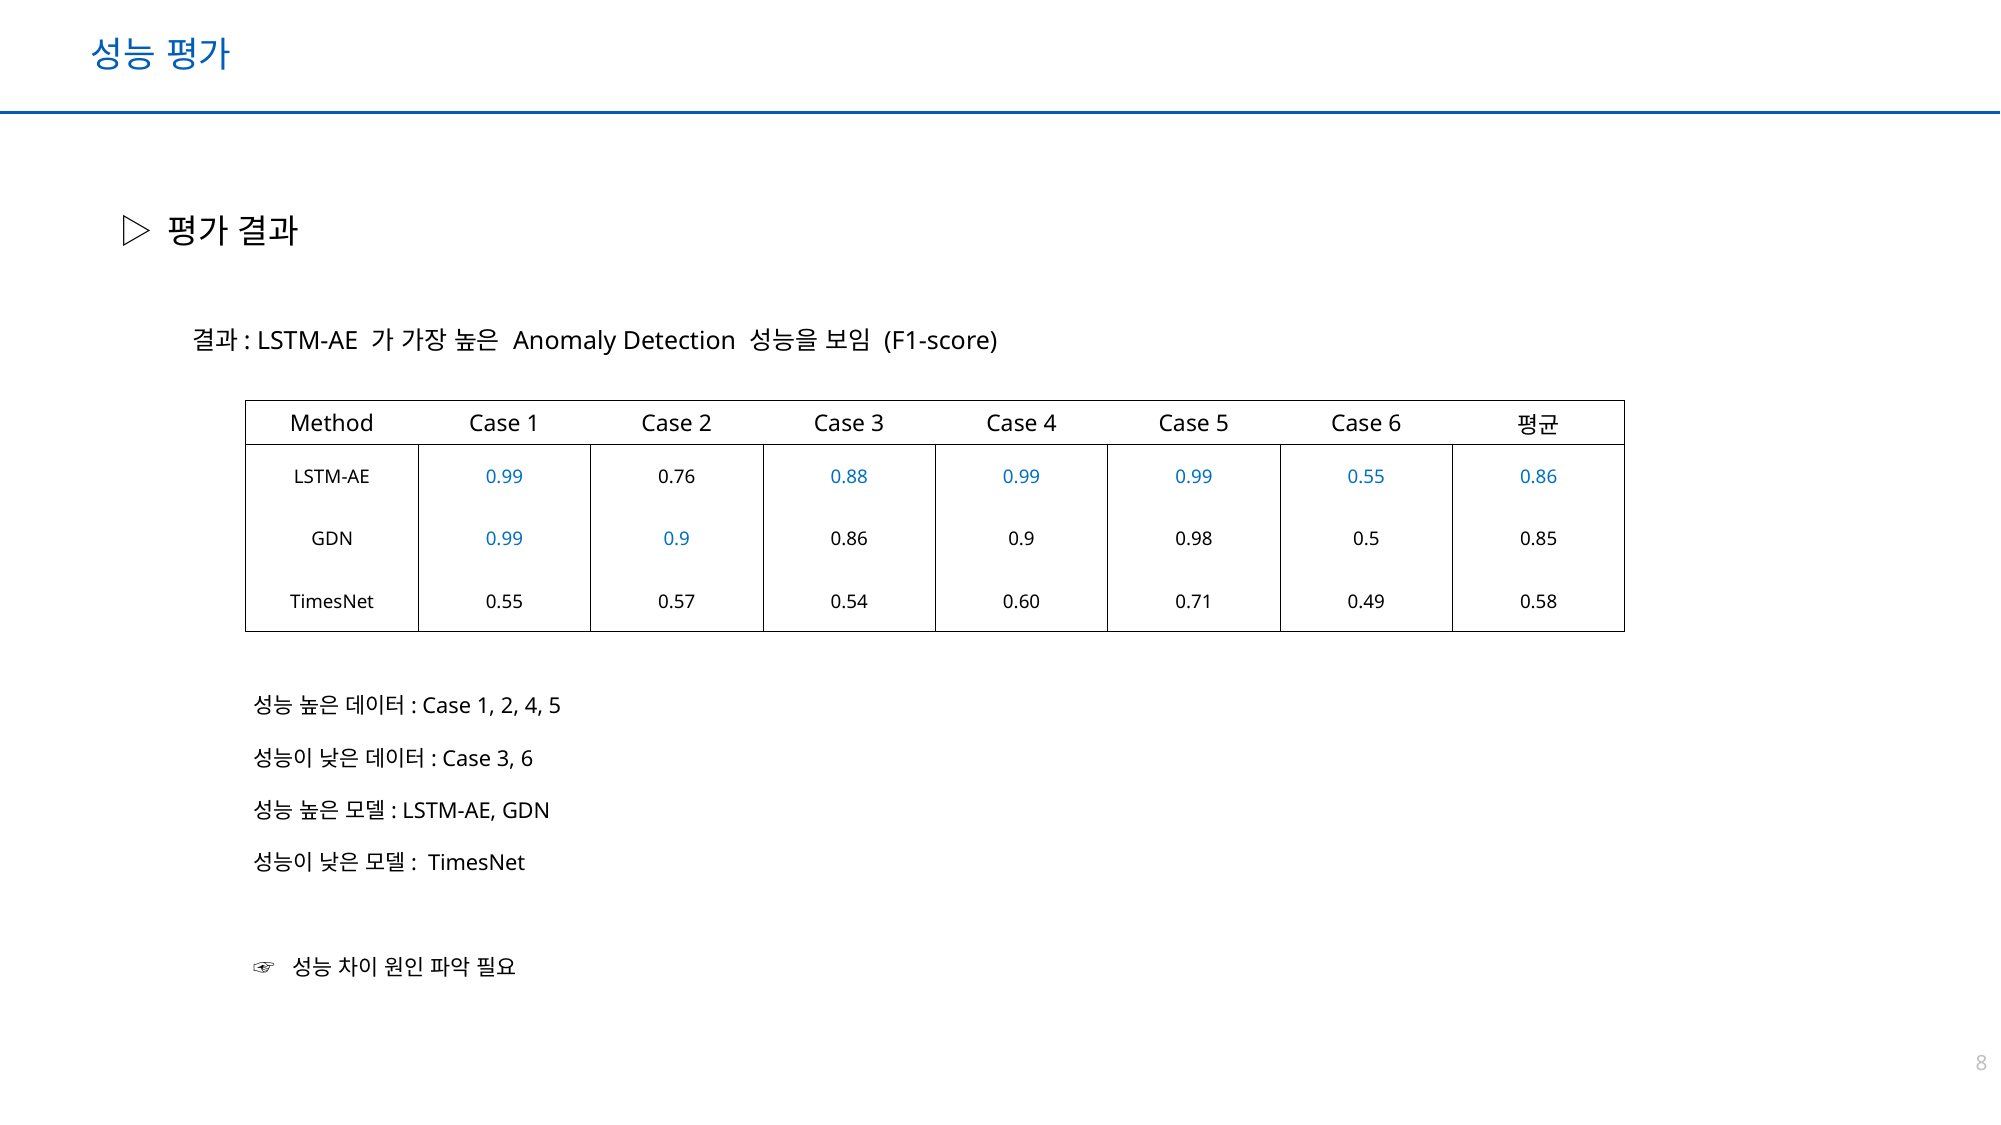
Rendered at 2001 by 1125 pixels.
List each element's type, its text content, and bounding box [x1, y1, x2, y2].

table_cell 0.71 [1108, 569, 1280, 631]
table_cell 0.99 [419, 445, 590, 507]
table_cell 0.58 [1453, 569, 1624, 631]
table_cell LSTM-AE [246, 445, 418, 507]
table_cell 0.55 [1281, 445, 1452, 507]
table_cell GDN [246, 507, 418, 569]
table_cell 0.60 [936, 569, 1107, 631]
table_header Case 3 [763, 401, 935, 444]
table_cell 0.99 [936, 445, 1107, 507]
table_header 평균 [1453, 401, 1624, 444]
table_cell 0.54 [764, 569, 935, 631]
table_cell 0.49 [1281, 569, 1452, 631]
table_header Case 2 [591, 401, 763, 444]
table_header Case 4 [935, 401, 1108, 444]
table_cell 0.57 [591, 569, 763, 631]
text_box ▷ 평가 결과 [104, 203, 1106, 258]
table_header Case 5 [1108, 401, 1280, 444]
table_header Case 1 [418, 401, 591, 444]
table_cell 0.55 [419, 569, 590, 631]
table_cell 0.9 [936, 507, 1107, 569]
table_cell 0.99 [1108, 445, 1280, 507]
table_cell 0.9 [591, 507, 763, 569]
text_box 결과: LSTM-AE 가 가장 높은 Anomaly Detection 성능을 보임 (F1-score) [177, 287, 1179, 363]
table_header Method [246, 401, 418, 444]
table_cell TimesNet [246, 569, 418, 631]
table_cell 0.99 [419, 507, 590, 569]
table_cell 0.85 [1453, 507, 1624, 569]
table_cell 0.76 [591, 445, 763, 507]
table_cell 0.88 [764, 445, 935, 507]
table_cell 0.86 [764, 507, 935, 569]
text_box 성능 평가 [79, 18, 1950, 94]
table_cell 0.5 [1281, 507, 1452, 569]
text_box 성능 높은 데이터: Case 1, 2, 4, 5 성능이 낮은 데이터: Case 3, 6 성능 높은 모델: LSTM-AE, GDN 성능이 낮은 모델: TimesNet ☞ 성능 차이 원인 파악 필요 [239, 658, 1241, 988]
table_header Case 6 [1280, 401, 1453, 444]
table_cell 0.86 [1453, 445, 1624, 507]
table_cell 0.98 [1108, 507, 1280, 569]
